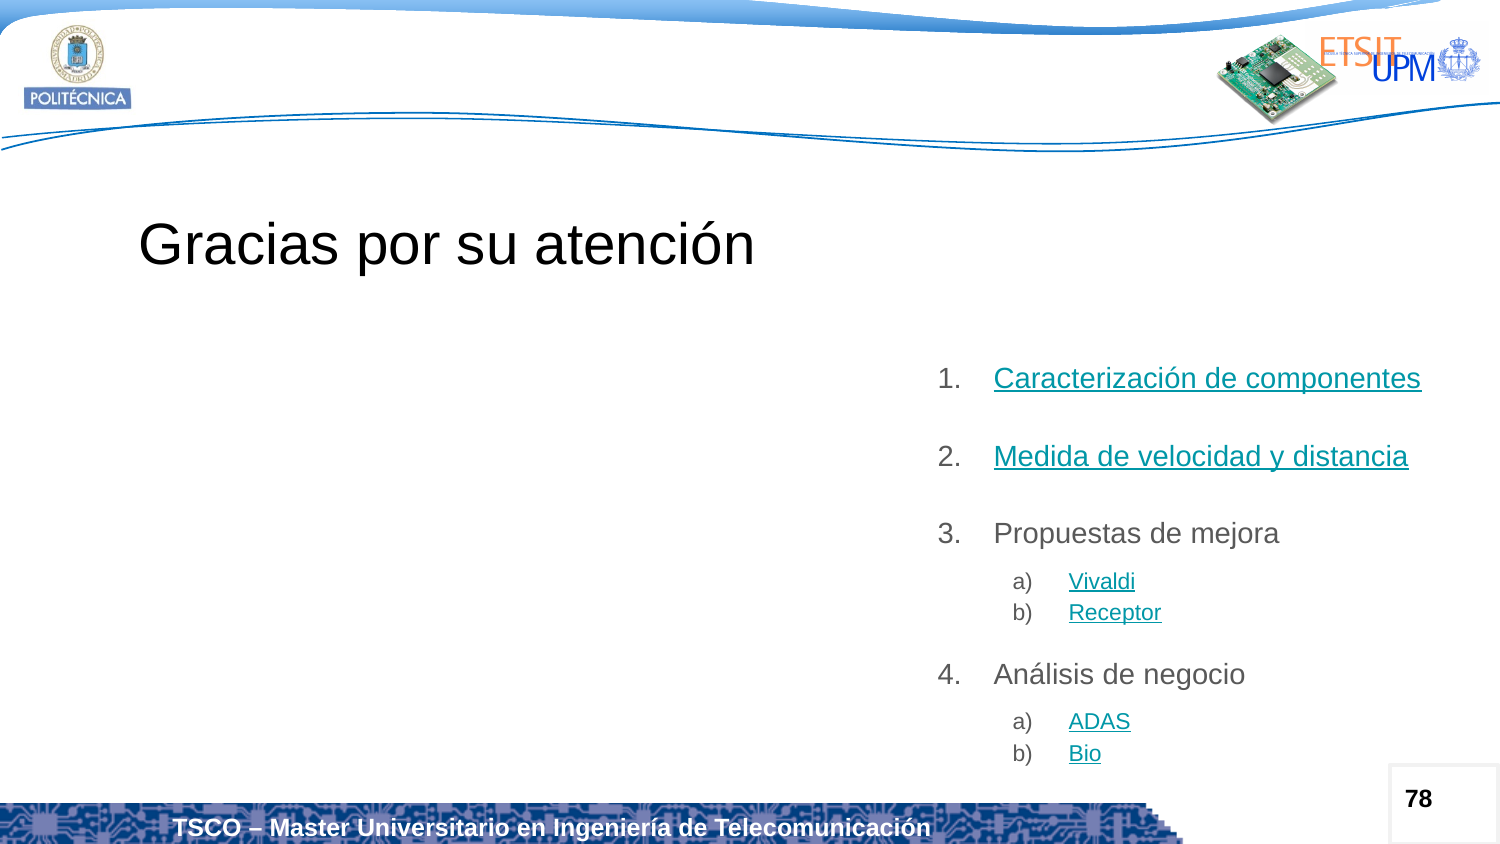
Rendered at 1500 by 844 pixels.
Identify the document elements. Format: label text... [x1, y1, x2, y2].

title Gracias por su atención [123, 191, 1144, 286]
picture [0, 803, 1266, 844]
picture [1216, 21, 1489, 129]
list Caracterización de componentes Medida de velocidad y distancia Propuestas de mejora Vivaldi Receptor Análisis de negocio ADAS Bio [903, 339, 1498, 620]
text_box [1388, 763, 1500, 844]
picture [18, 19, 136, 115]
